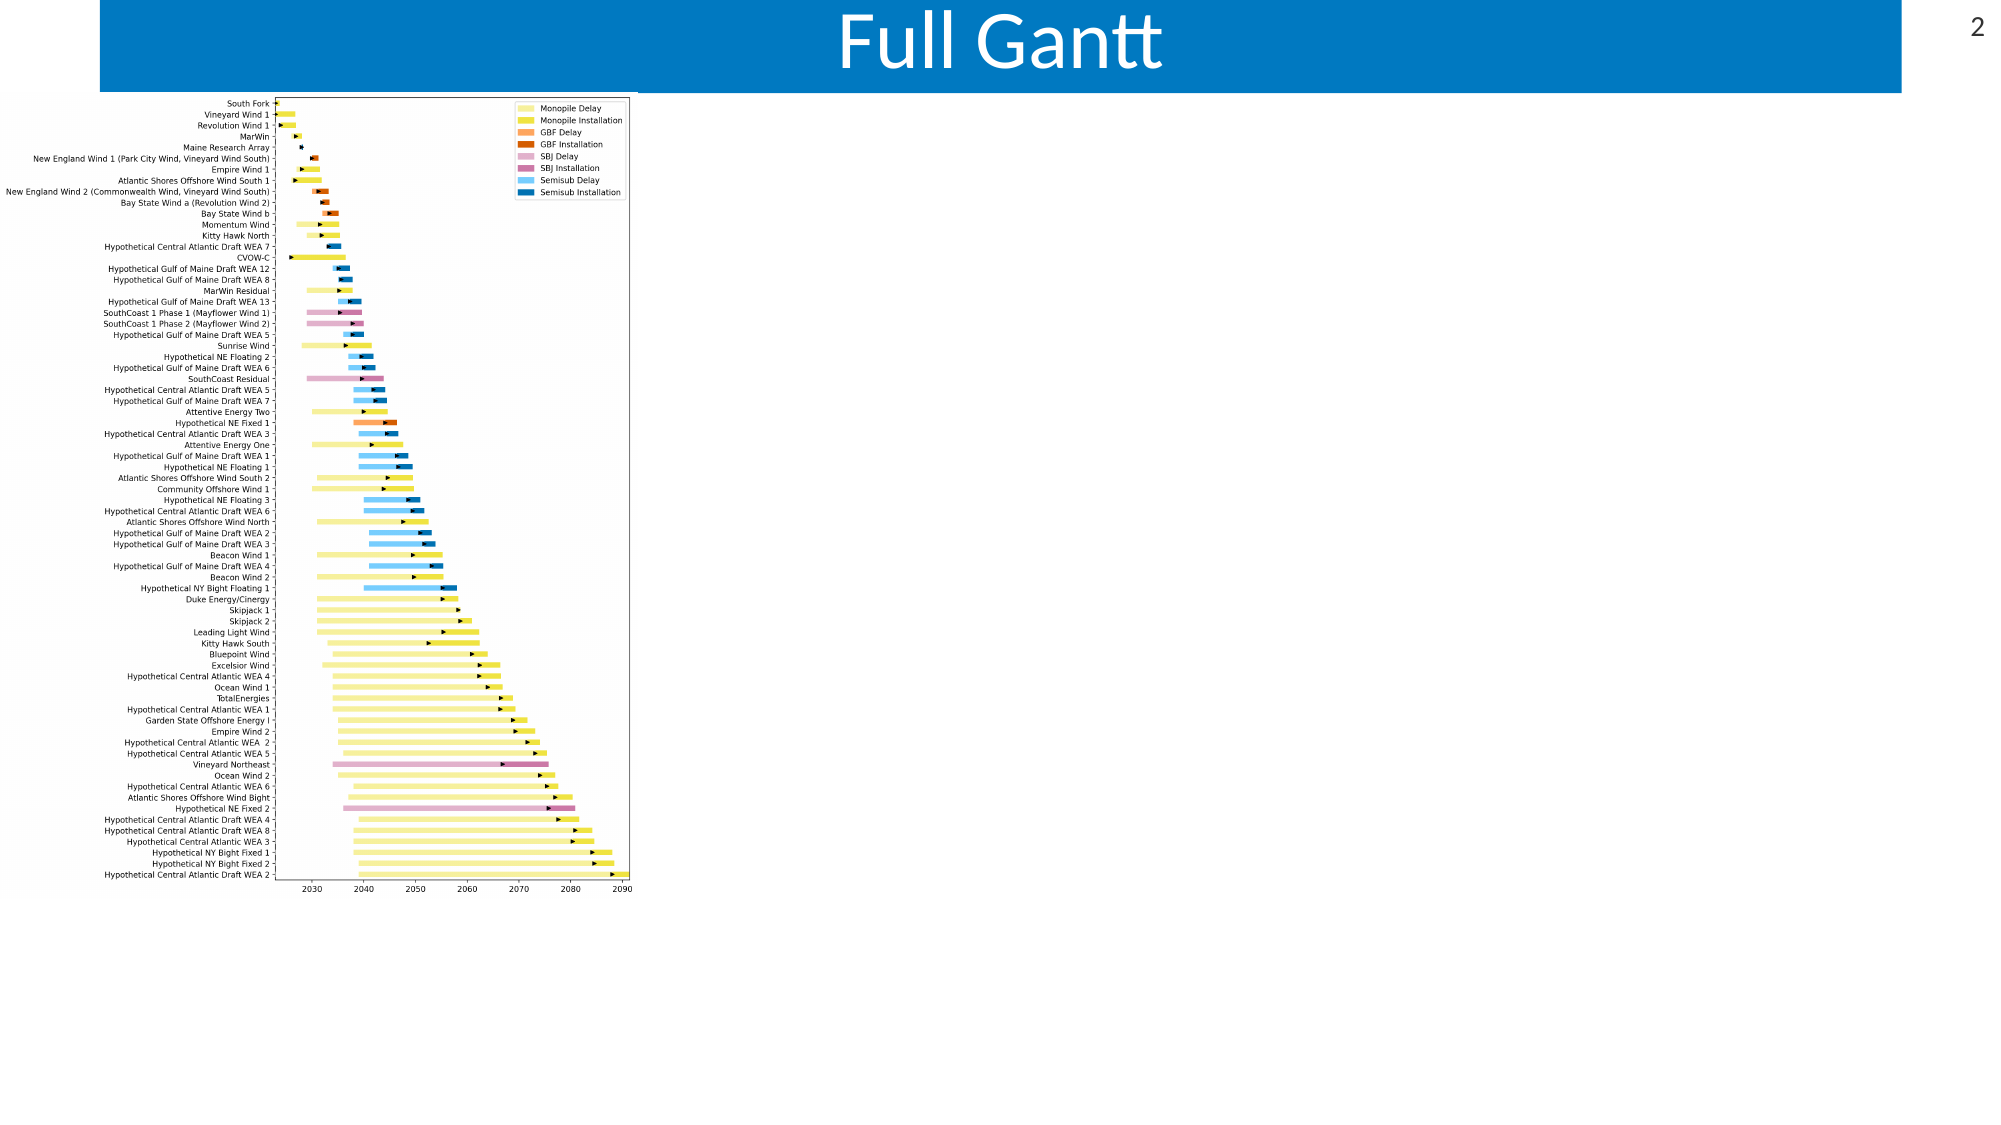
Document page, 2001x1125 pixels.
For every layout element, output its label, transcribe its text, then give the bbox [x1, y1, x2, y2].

picture [0, 92, 638, 899]
title Full Gantt [99, 0, 1902, 94]
